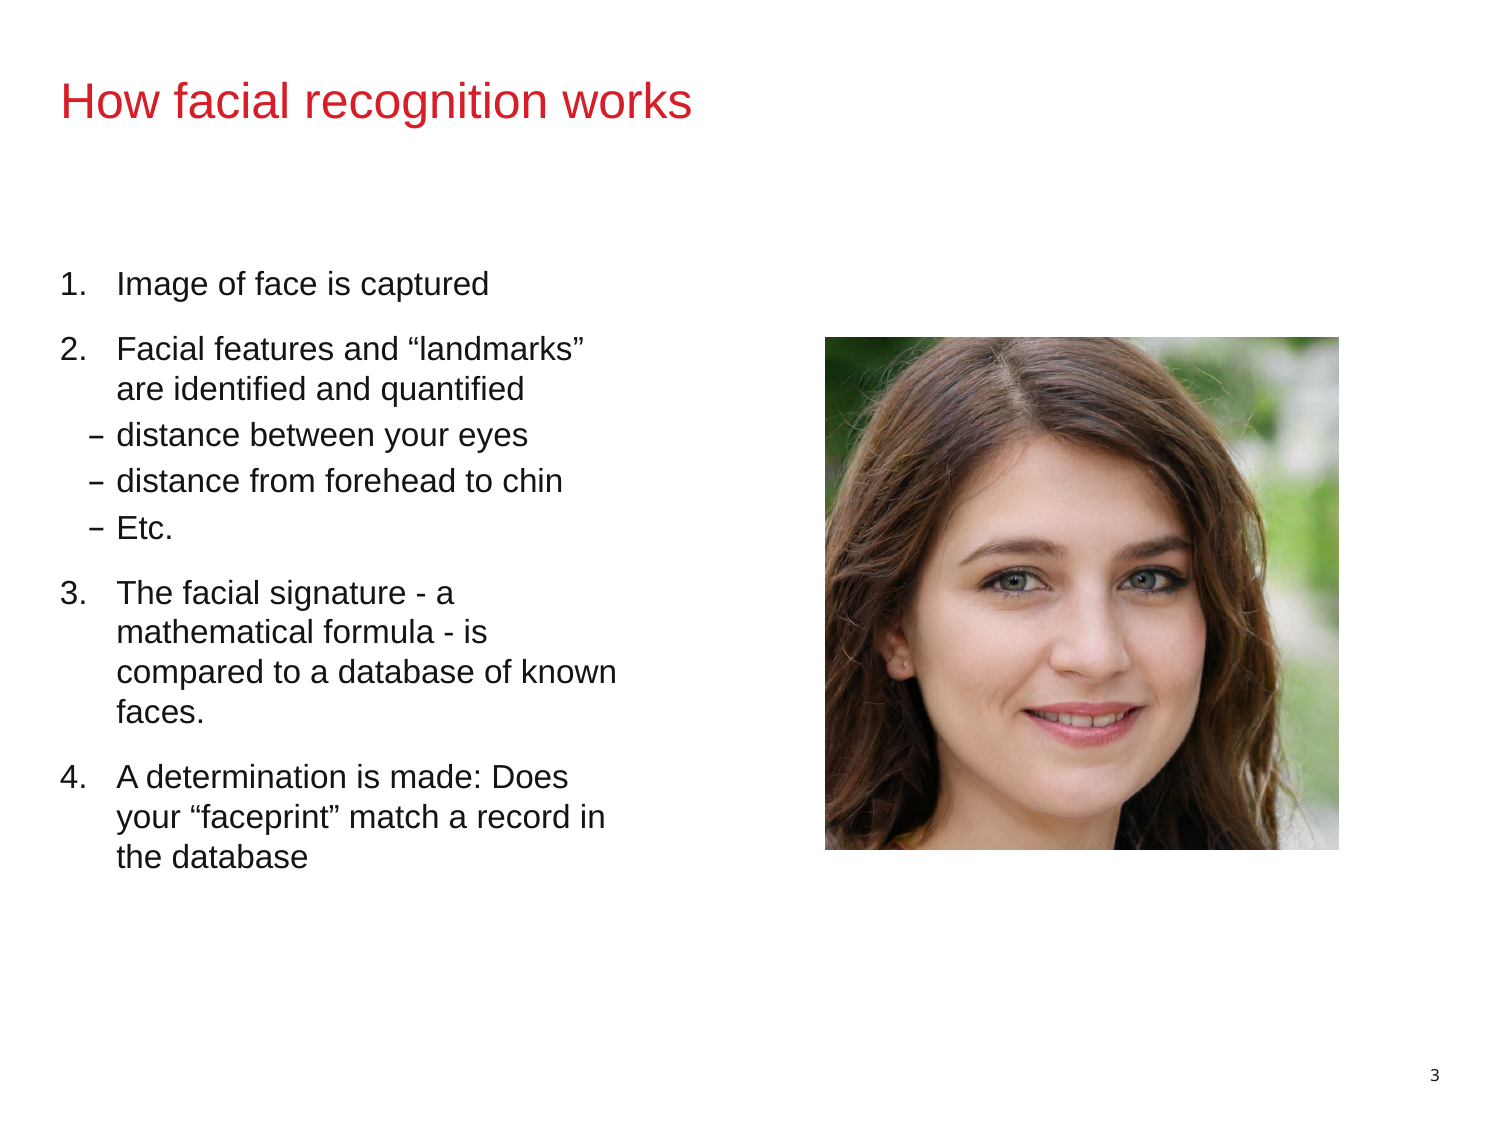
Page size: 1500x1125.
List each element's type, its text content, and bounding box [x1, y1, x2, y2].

title How facial recognition works [60, 75, 1440, 240]
slide_number 3 [1380, 1050, 1440, 1088]
picture [824, 336, 1340, 851]
list Image of face is captured Facial features and “landmarks” are identified and quantified distance between your eyes distance from forehead to chin Etc. The facial signature - a mathematical formula - is compared to a database of known faces. A determination is made: Does your “faceprint” match a record in the database [59, 262, 638, 1012]
